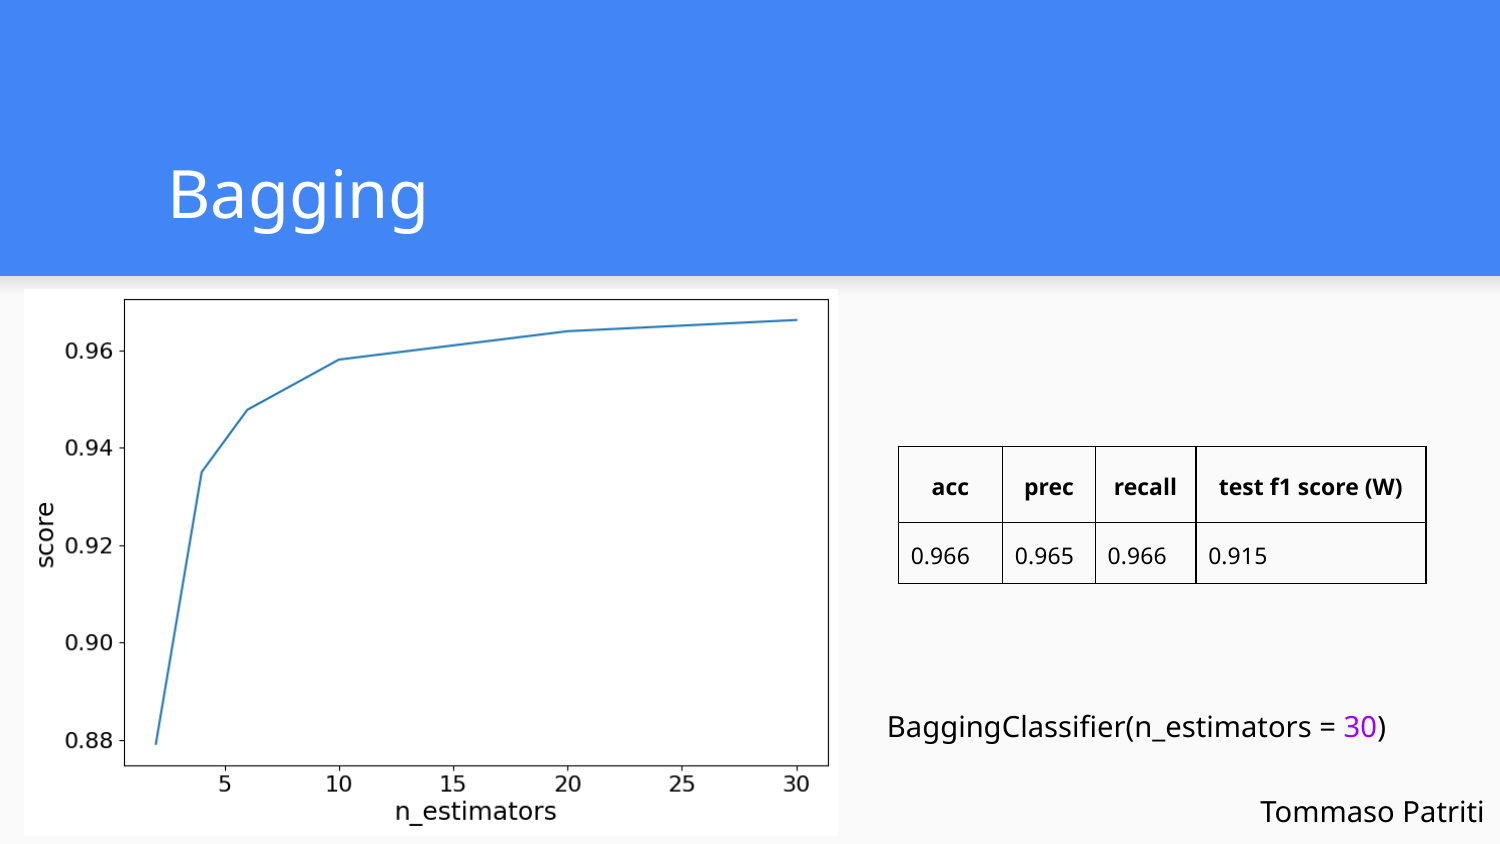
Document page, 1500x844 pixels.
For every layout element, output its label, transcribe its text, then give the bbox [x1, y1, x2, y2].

table_cell 0.965 [1003, 523, 1095, 583]
table_header acc [899, 447, 1002, 522]
table_cell 0.915 [1197, 523, 1425, 583]
title Bagging [77, 121, 1427, 248]
text_box Tommaso Patriti [1213, 778, 1500, 843]
text_box BaggingClassifier(n_estimators = 30) [871, 692, 1450, 758]
table_header prec [1003, 447, 1095, 522]
picture [24, 288, 839, 837]
table_cell 0.966 [1096, 523, 1195, 583]
table_header recall [1096, 447, 1195, 522]
table_header test f1 score (W) [1197, 447, 1425, 522]
table_cell 0.966 [899, 523, 1002, 583]
